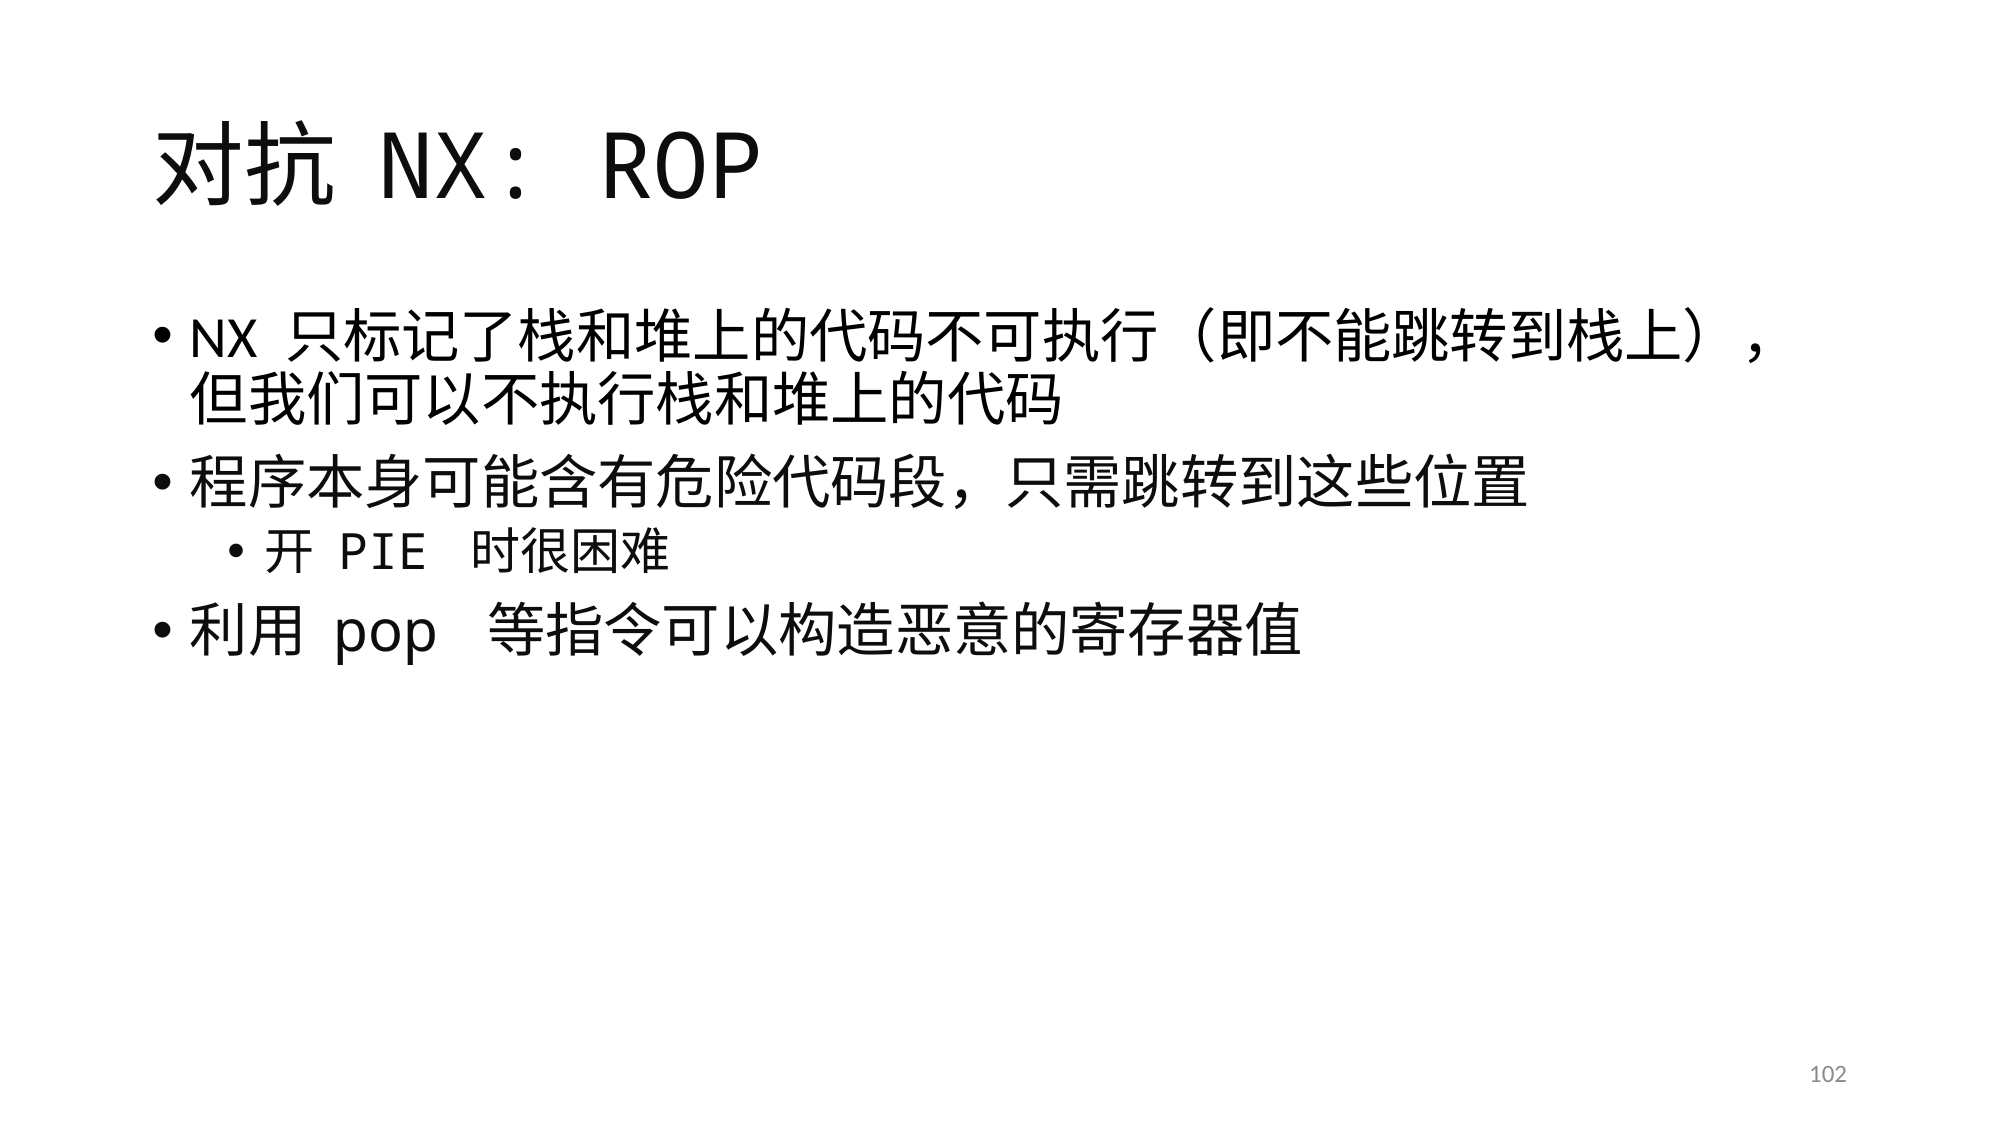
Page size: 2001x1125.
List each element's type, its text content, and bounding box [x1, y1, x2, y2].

list NX 只标记了栈和堆上的代码不可执行（即不能跳转到栈上），但我们可以不执行栈和堆上的代码 程序本身可能含有危险代码段，只需跳转到这些位置 开 PIE 时很困难 利用 pop 等指令可以构造恶意的寄存器值 [137, 299, 1863, 1014]
title 对抗 NX: ROP [137, 59, 1863, 278]
slide_number 102 [1412, 1042, 1863, 1103]
